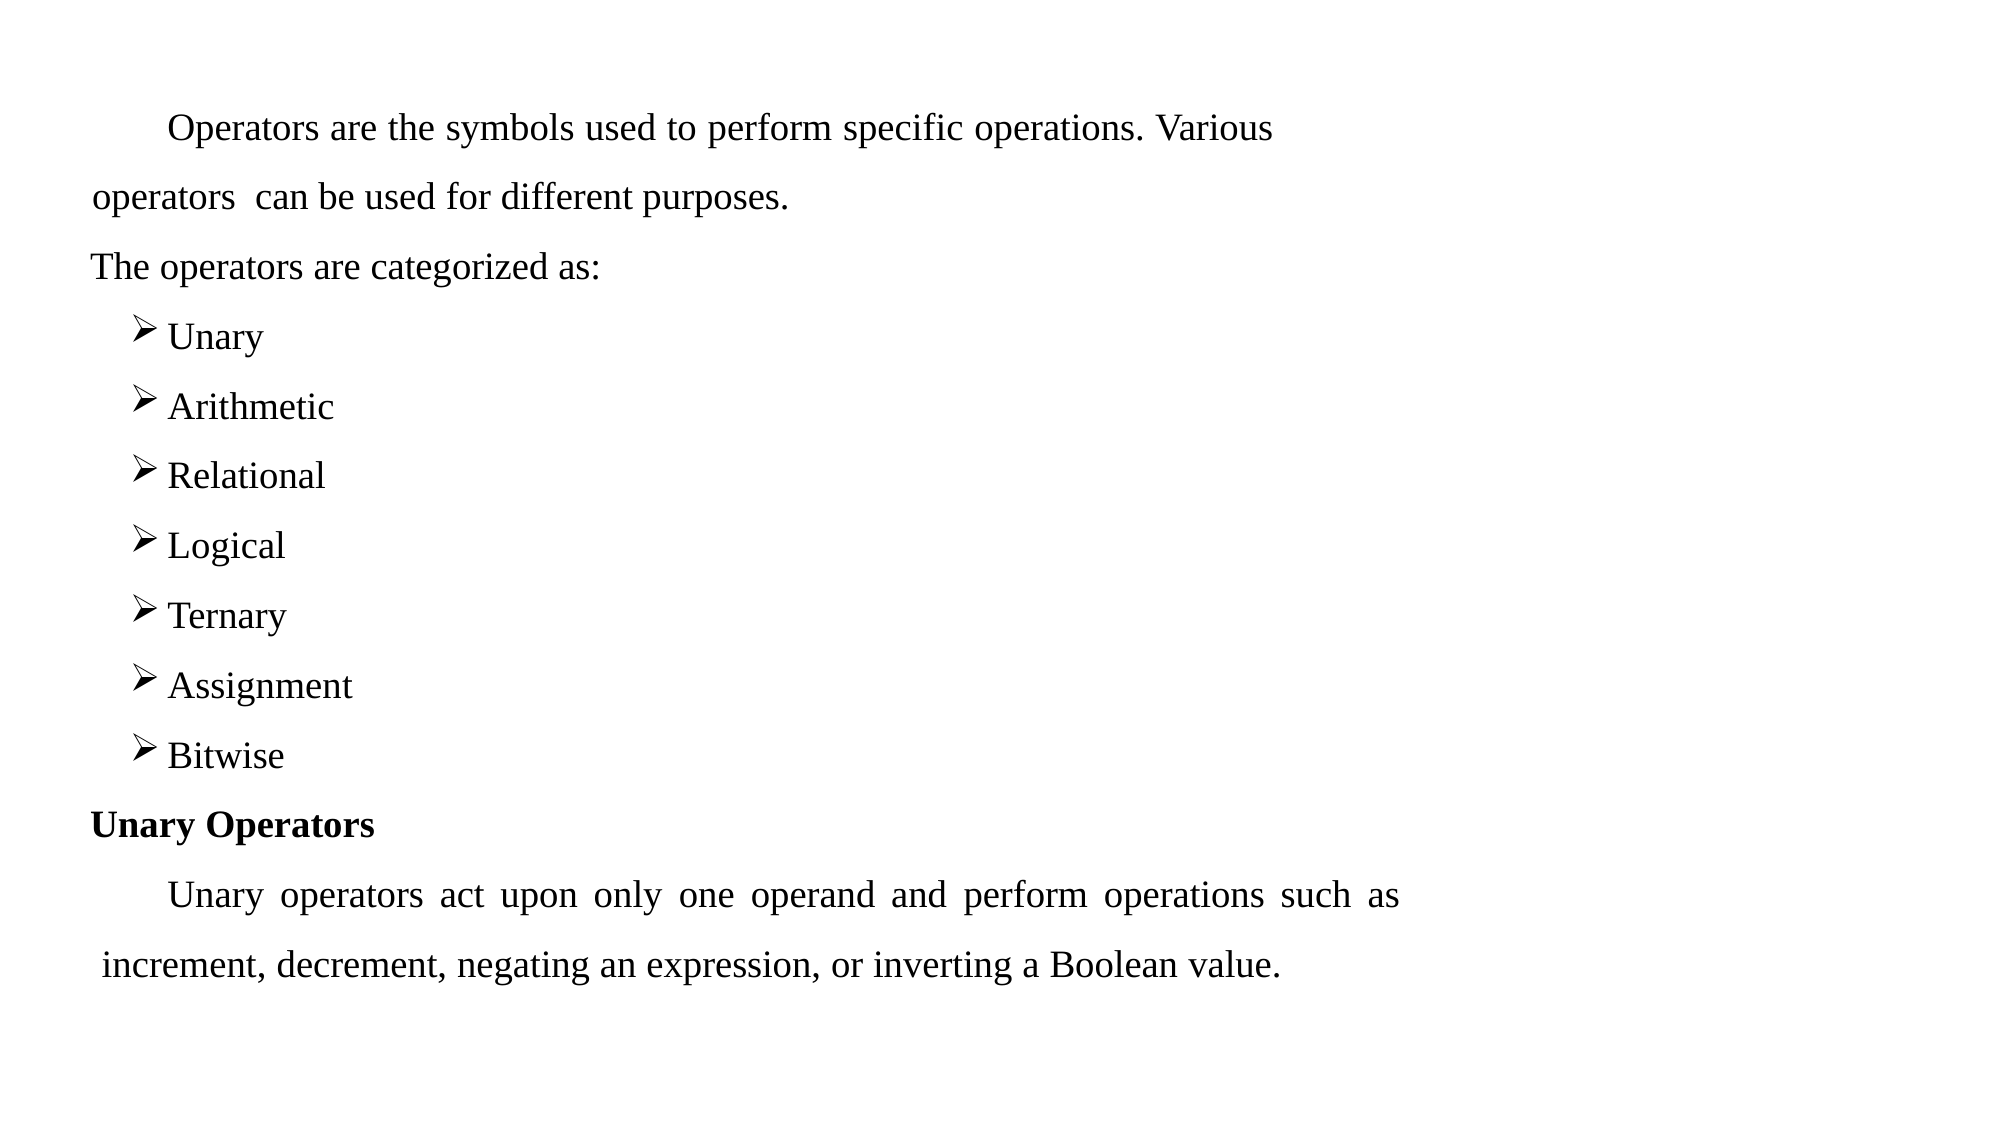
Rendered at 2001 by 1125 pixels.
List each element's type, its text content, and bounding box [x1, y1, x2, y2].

list Operators are the symbols used to perform specific operations. Various operators can be used for different purposes. The operators are categorized as: Unary Arithmetic Relational Logical Ternary Assignment Bitwise Unary Operators Unary operators act upon only one operand and perform operations such as increment, decrement, negating an expression, or inverting a Boolean value. [75, 70, 1425, 1005]
